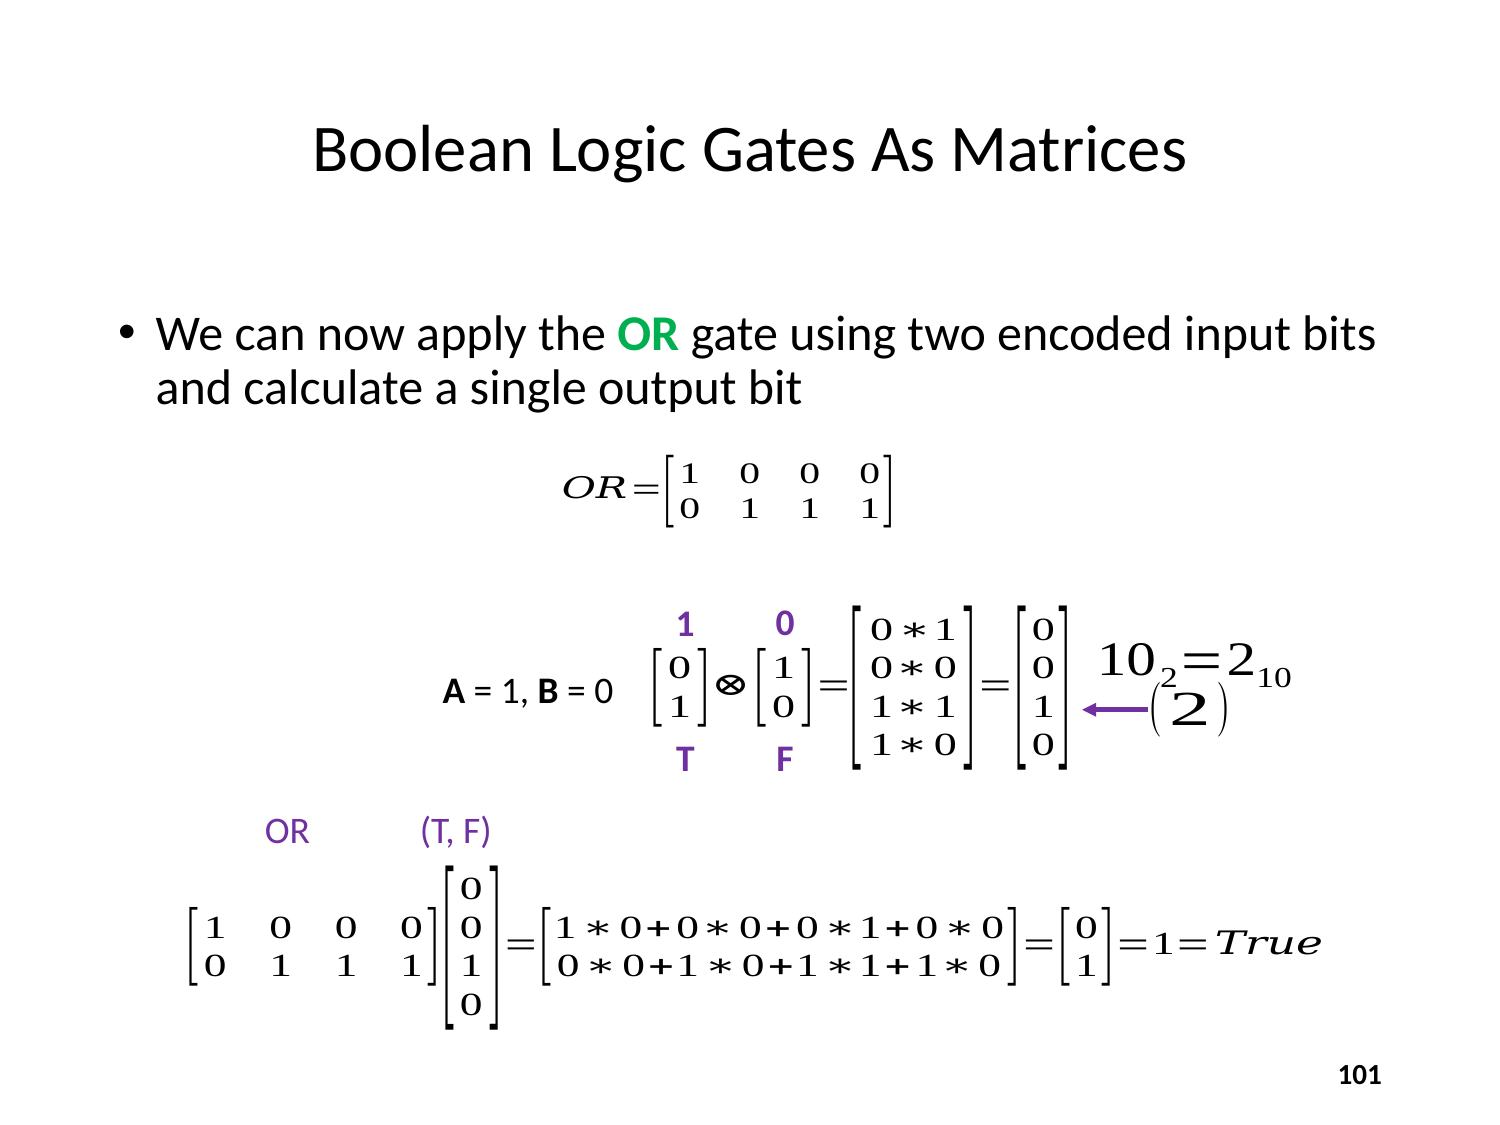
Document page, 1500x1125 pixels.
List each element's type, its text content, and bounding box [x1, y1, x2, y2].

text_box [186, 799, 1323, 1031]
title Boolean Logic Gates As Matrices [103, 59, 1397, 241]
slide_number 101 [1059, 1042, 1397, 1103]
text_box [427, 590, 1073, 788]
list We can now apply the OR gate using two encoded input bits and calculate a single output bit [103, 299, 1397, 1014]
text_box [1082, 632, 1294, 740]
